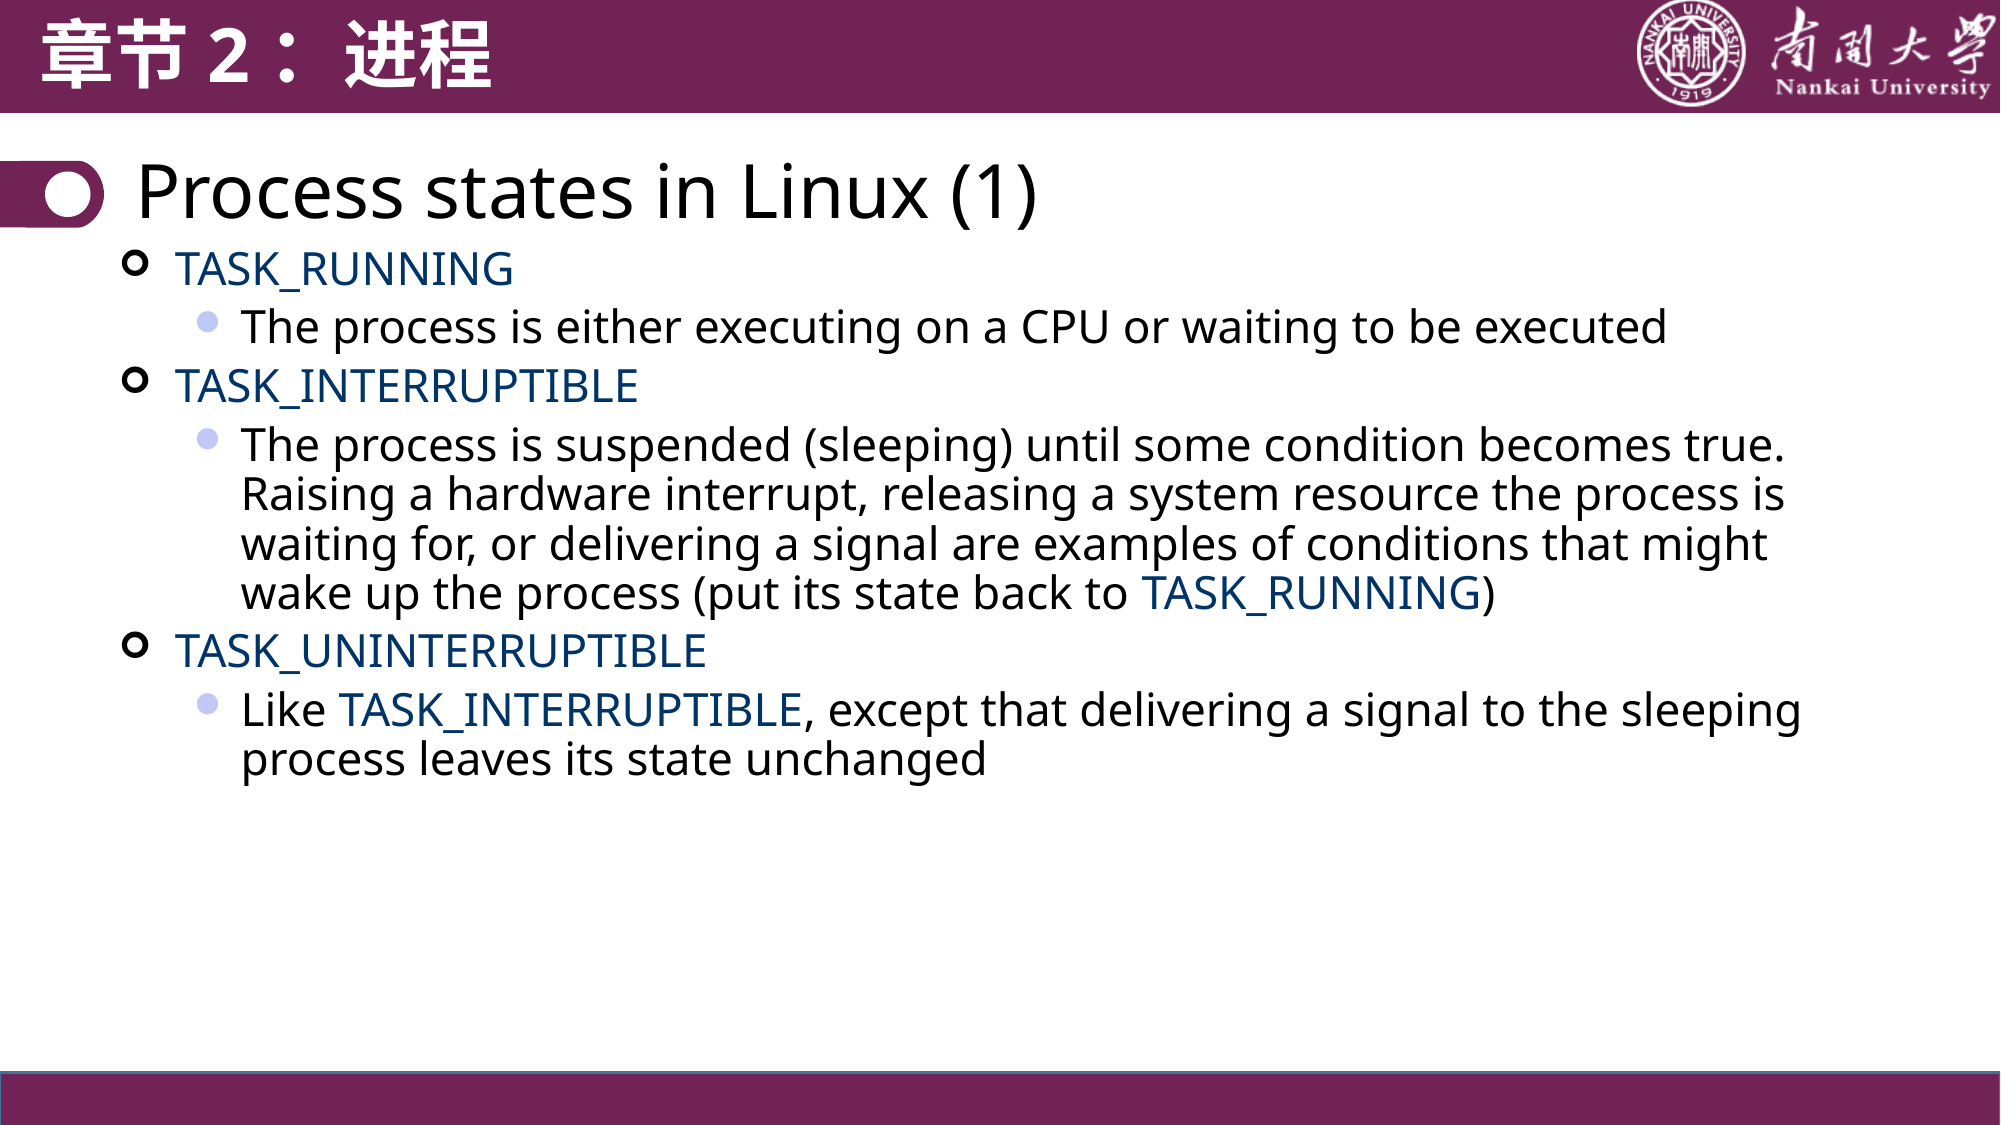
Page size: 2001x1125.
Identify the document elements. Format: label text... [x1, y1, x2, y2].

text_box Process states in Linux (1) [119, 130, 1620, 238]
picture [1637, 0, 2001, 110]
text_box 章节2：进程 [24, 0, 1025, 116]
text_box TASK_RUNNING The process is either executing on a CPU or waiting to be executed TASK_INTERRUPTIBLE The process is suspended (sleeping) until some condition becomes true. Raising a hardware interrupt, releasing a system resource the process is waiting for, or delivering a signal are examples of conditions that might wake up the process (put its state back to TASK_RUNNING) TASK_UNINTERRUPTIBLE Like TASK_INTERRUPTIBLE, except that delivering a signal to the sleeping process leaves its state unchanged [104, 238, 1894, 927]
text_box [0, 160, 104, 228]
